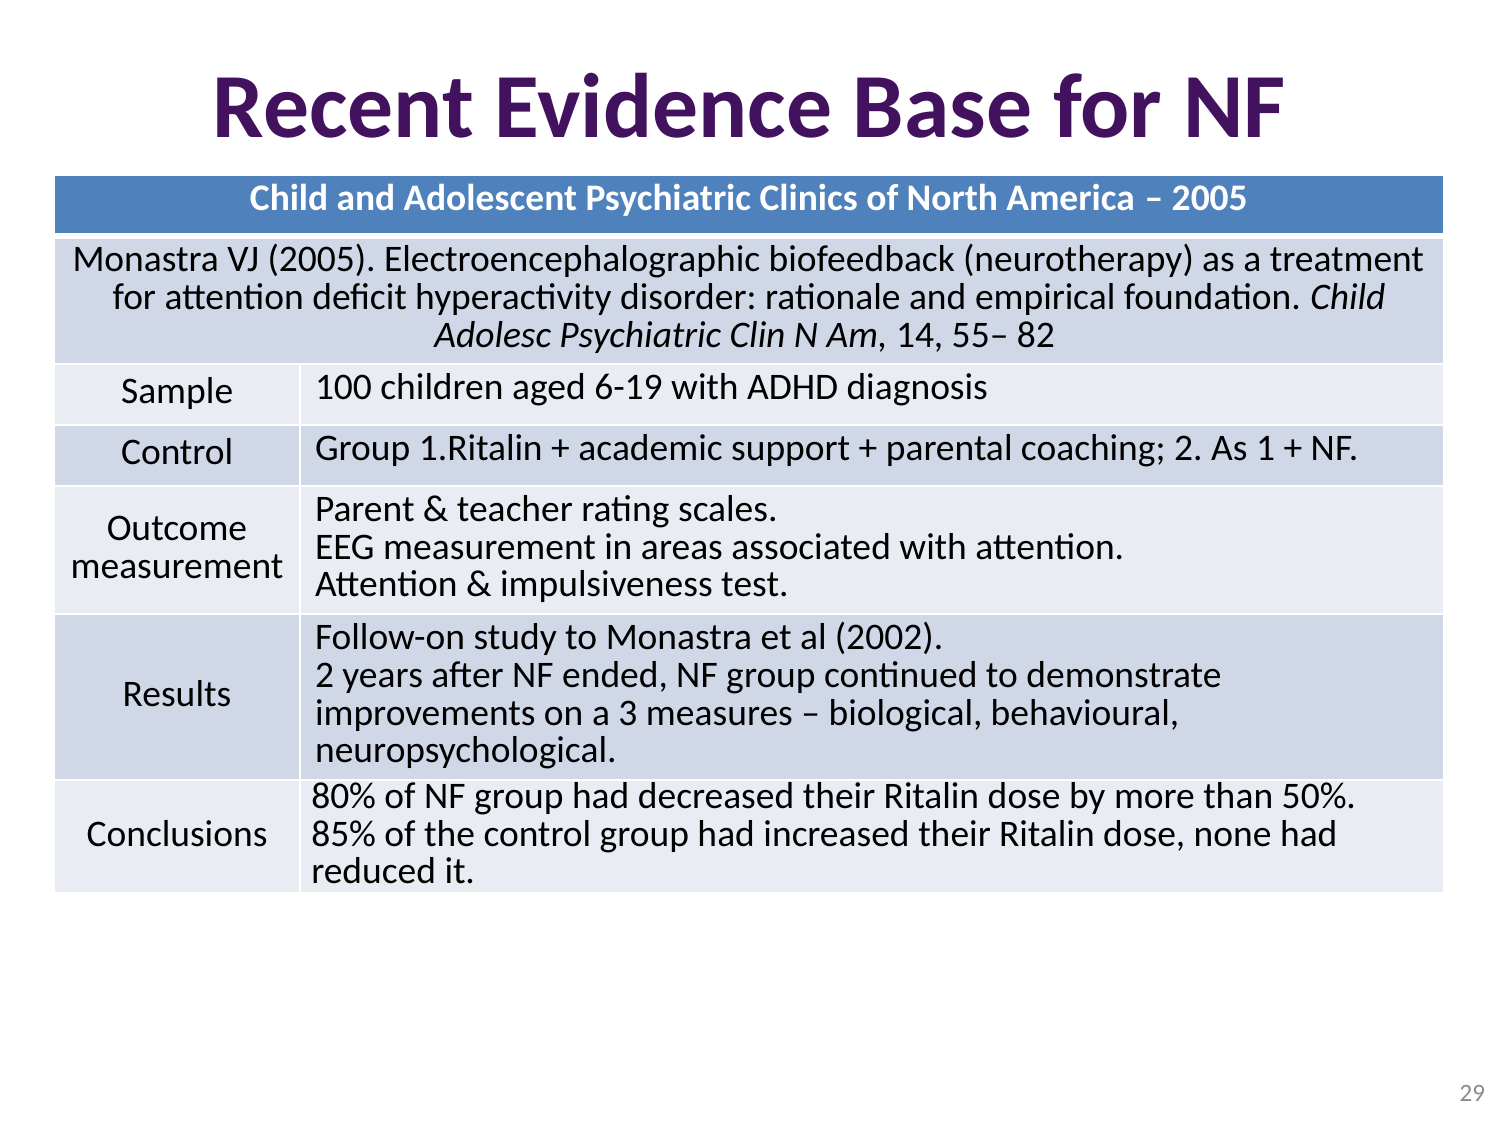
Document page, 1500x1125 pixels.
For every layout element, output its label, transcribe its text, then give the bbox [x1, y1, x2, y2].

slide_number 29 [1403, 1061, 1500, 1122]
table_cell 80% of NF group had decreased their Ritalin dose by more than 50%. 85% of the control group had increased their Ritalin dose, none had reduced it. [301, 781, 1443, 892]
table_cell Outcome measurement [55, 487, 299, 613]
table_cell Control [55, 426, 299, 485]
table_cell Conclusions [55, 781, 299, 892]
table_cell Monastra VJ (2005). Electroencephalographic biofeedback (neurotherapy) as a treatment for attention deficit hyperactivity disorder: rationale and empirical foundation. Child Adolesc Psychiatric Clin N Am, 14, 55– 82 [55, 239, 1443, 363]
table_cell Sample [55, 365, 299, 424]
table_cell 100 children aged 6-19 with ADHD diagnosis [301, 365, 1443, 424]
table_header Child and Adolescent Psychiatric Clinics of North America – 2005 [55, 176, 1443, 233]
title Recent Evidence Base for NF [75, 7, 1425, 174]
table_cell Parent & teacher rating scales. EEG measurement in areas associated with attention. Attention & impulsiveness test. [301, 487, 1443, 613]
table_cell Group 1.Ritalin + academic support + parental coaching; 2. As 1 + NF. [301, 426, 1443, 485]
table_cell Follow-on study to Monastra et al (2002). 2 years after NF ended, NF group continued to demonstrate improvements on a 3 measures – biological, behavioural, neuropsychological. [301, 615, 1443, 779]
table_cell Results [55, 615, 299, 779]
